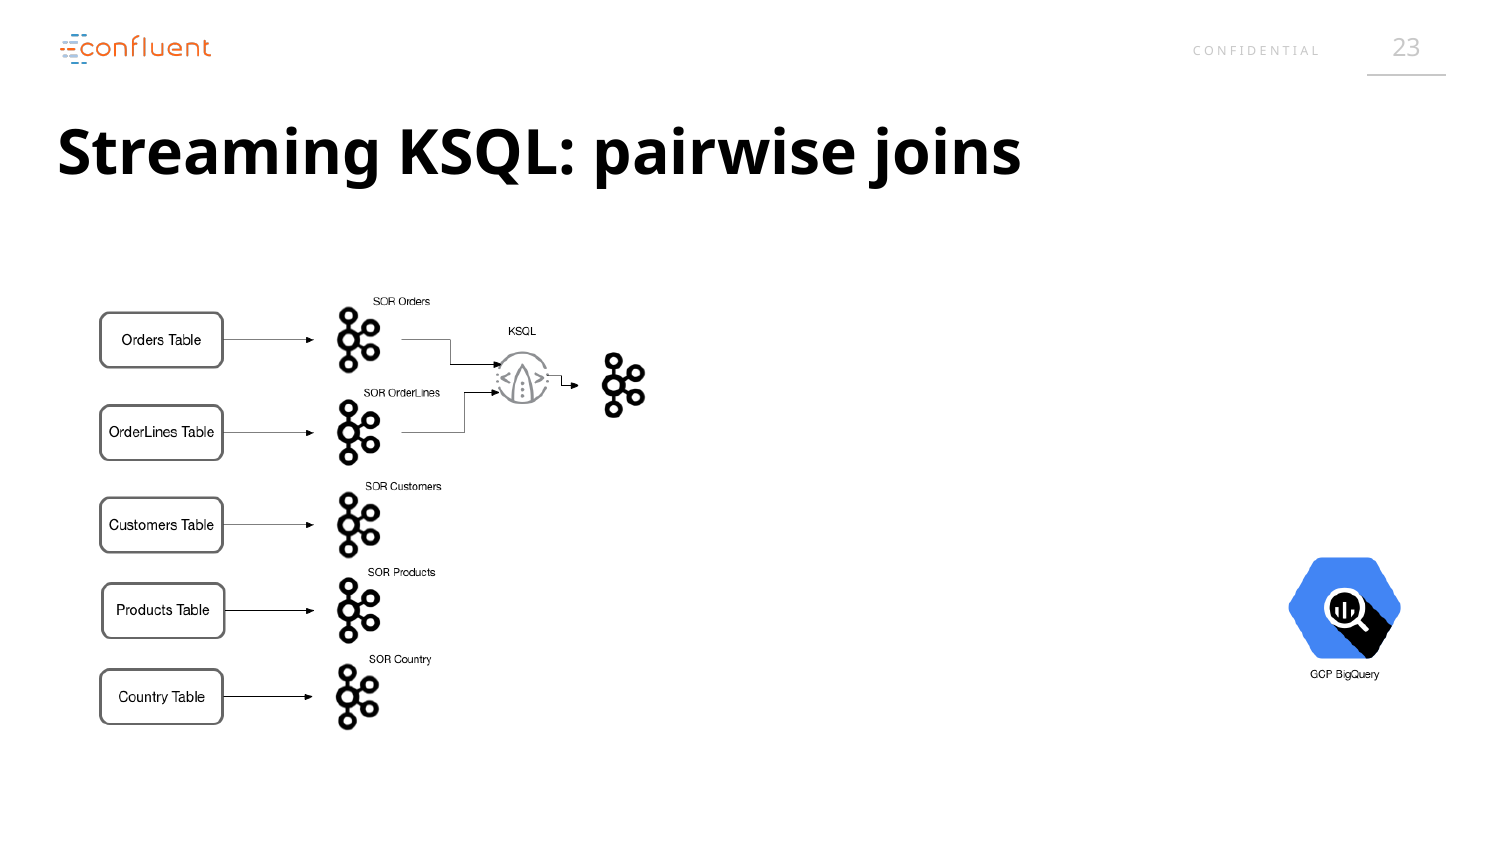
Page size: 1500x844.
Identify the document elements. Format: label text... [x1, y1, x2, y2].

picture [60, 34, 211, 64]
picture [98, 290, 1402, 739]
title Streaming KSQL: pairwise joins [57, 112, 1444, 255]
